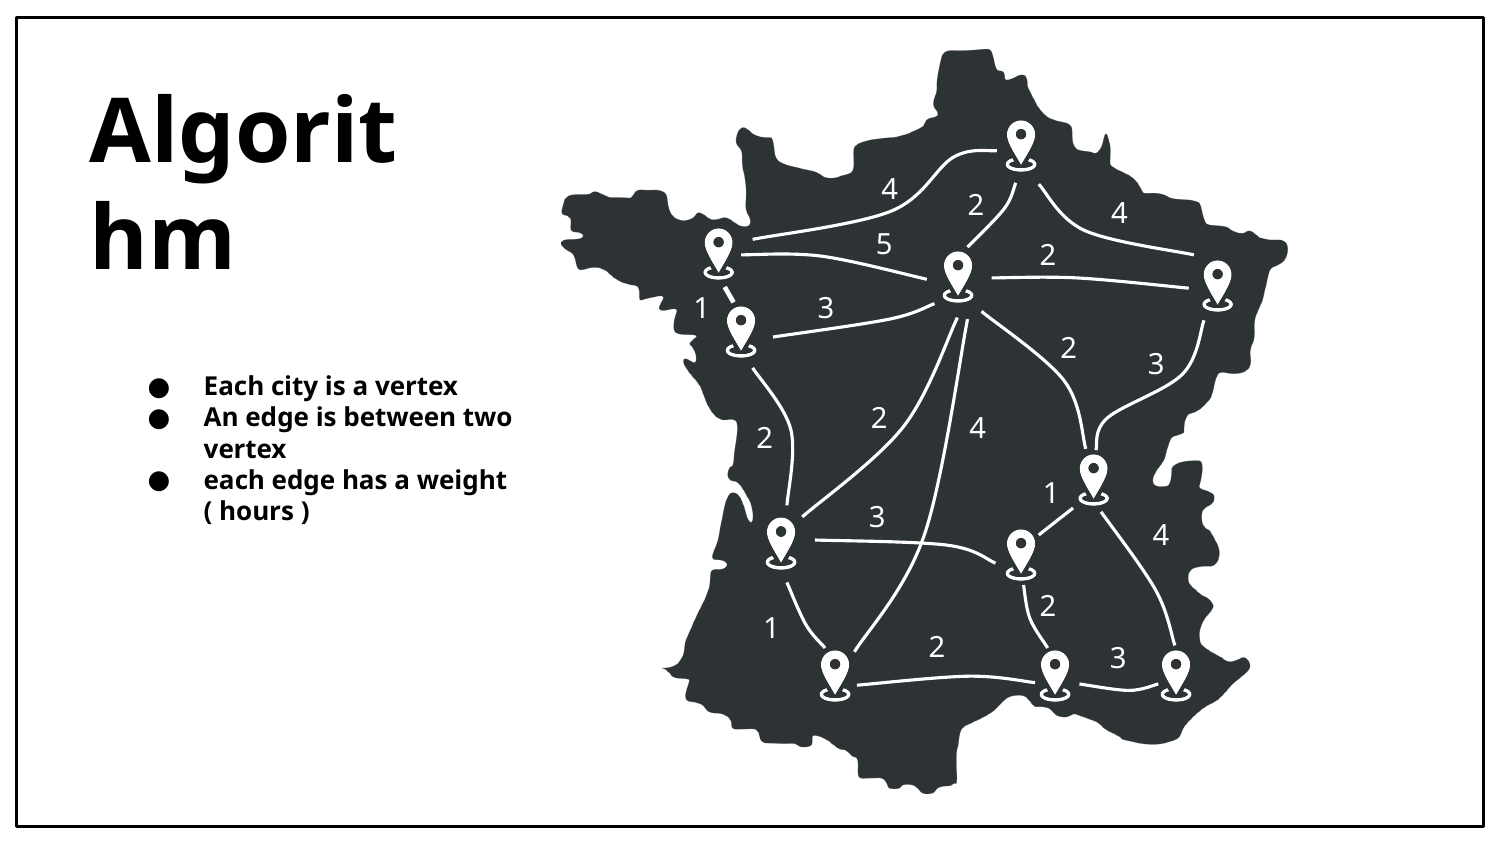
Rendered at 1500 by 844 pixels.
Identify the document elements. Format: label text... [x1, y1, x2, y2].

title Algorithm [74, 57, 459, 174]
subtitle Each city is a vertex An edge is between two vertex each edge has a weight ( hours ) [113, 354, 556, 586]
picture [561, 49, 1288, 794]
